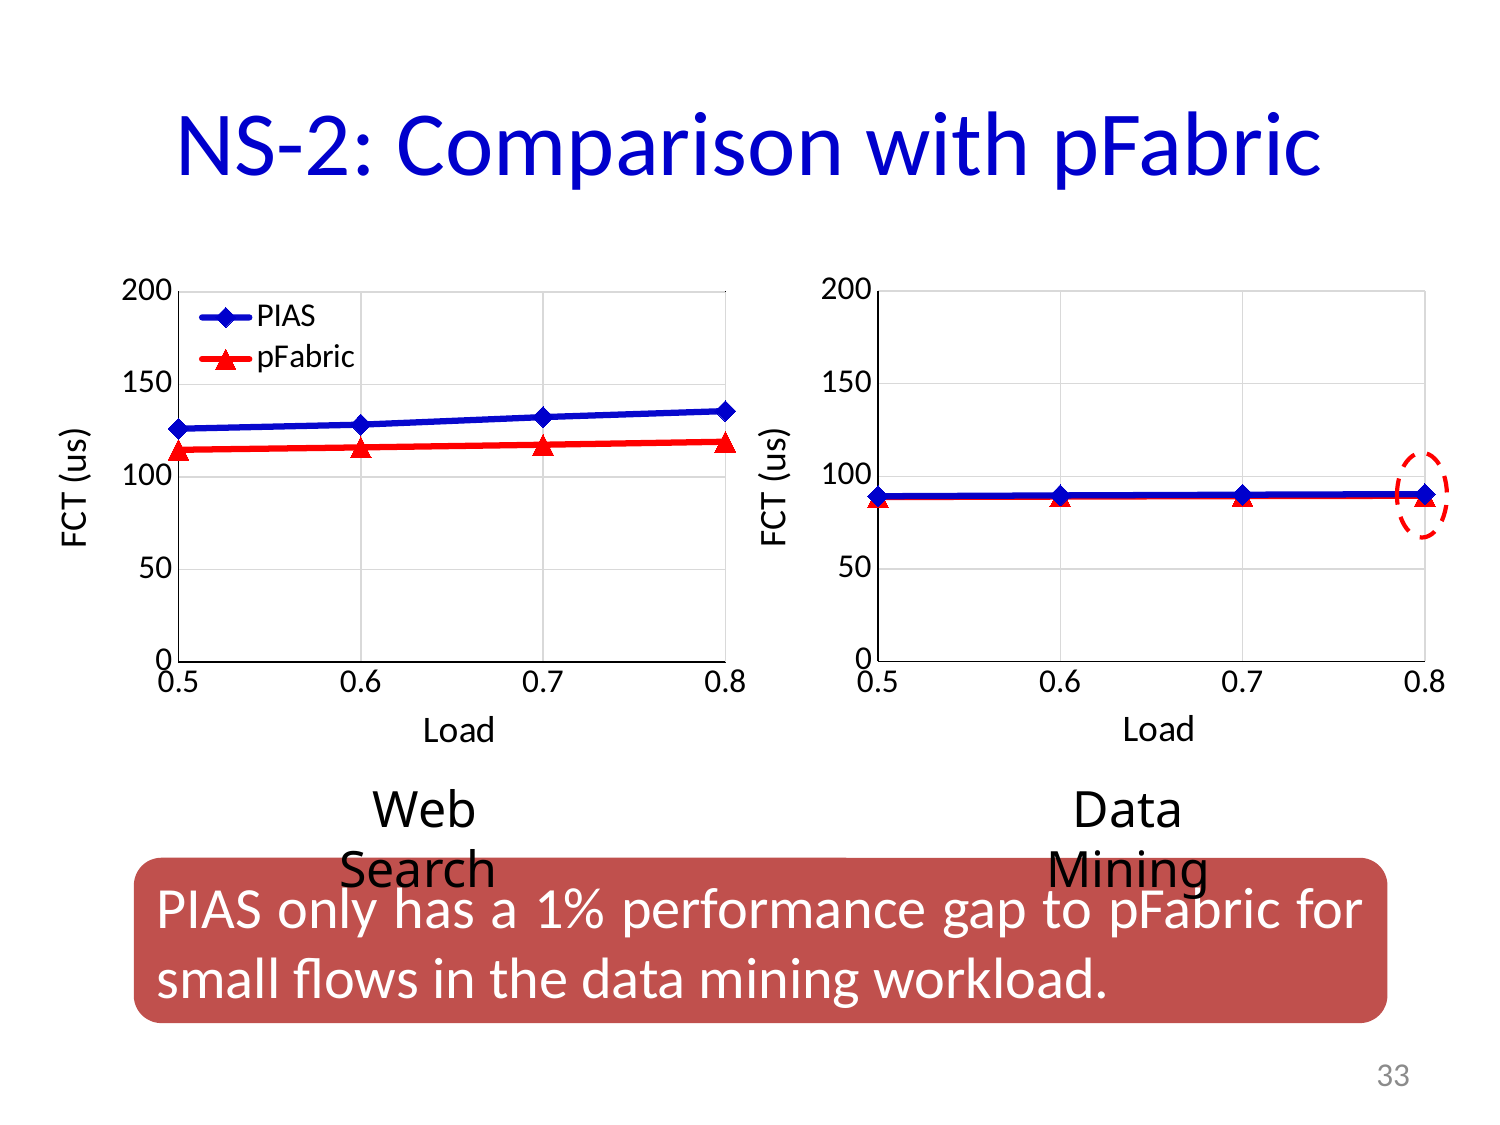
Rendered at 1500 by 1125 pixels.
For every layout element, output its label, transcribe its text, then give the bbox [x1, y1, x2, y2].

chart [36, 256, 1461, 765]
text_box Data Mining [974, 771, 1282, 905]
text_box Web Search [277, 773, 573, 905]
slide_number 33 [1074, 1042, 1425, 1103]
text_box PIAS only has a 1% performance gap to pFabric for small flows in the data mining workload. [131, 855, 1390, 1026]
title NS-2: Comparison with pFabric [75, 45, 1425, 233]
